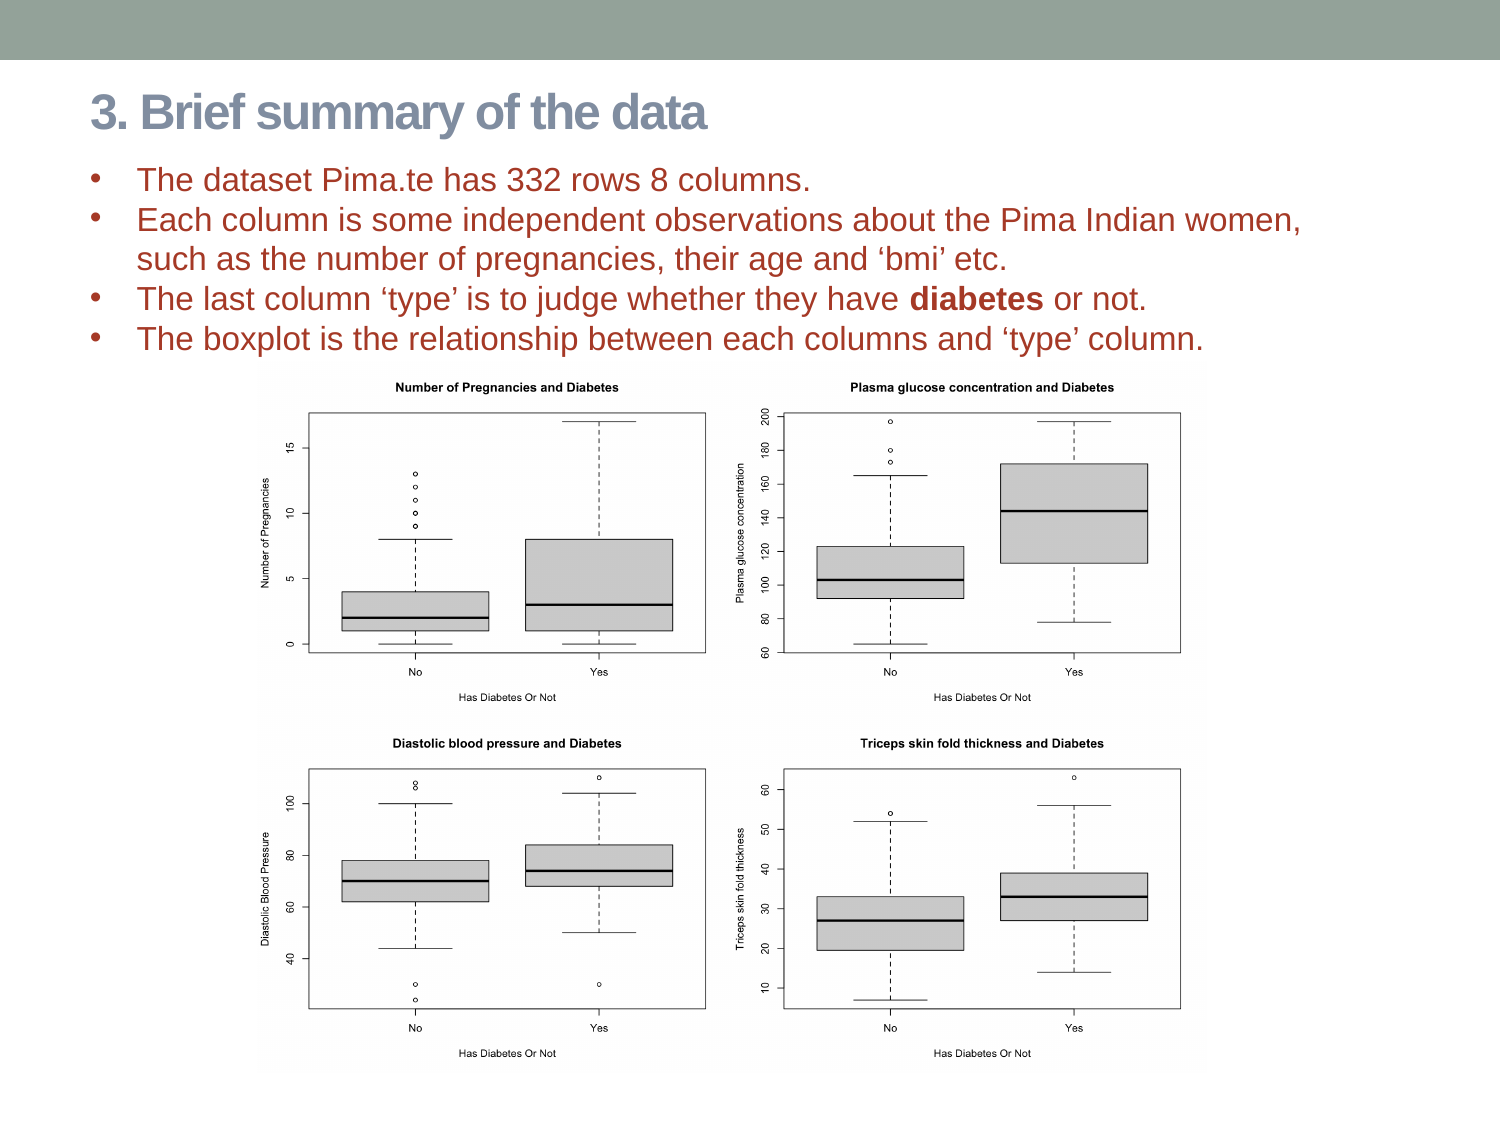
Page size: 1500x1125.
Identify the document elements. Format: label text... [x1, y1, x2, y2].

text_box The dataset Pima.te has 332 rows 8 columns. Each column is some independent observations about the Pima Indian women, such as the number of pregnancies, their age and ‘bmi’ etc. The last column ‘type’ is to judge whether they have diabetes or not. The boxplot is the relationship between each columns and ‘type’ column. [75, 150, 1329, 405]
picture [257, 360, 1207, 1074]
title 3. Brief summary of the data [75, 28, 1425, 192]
